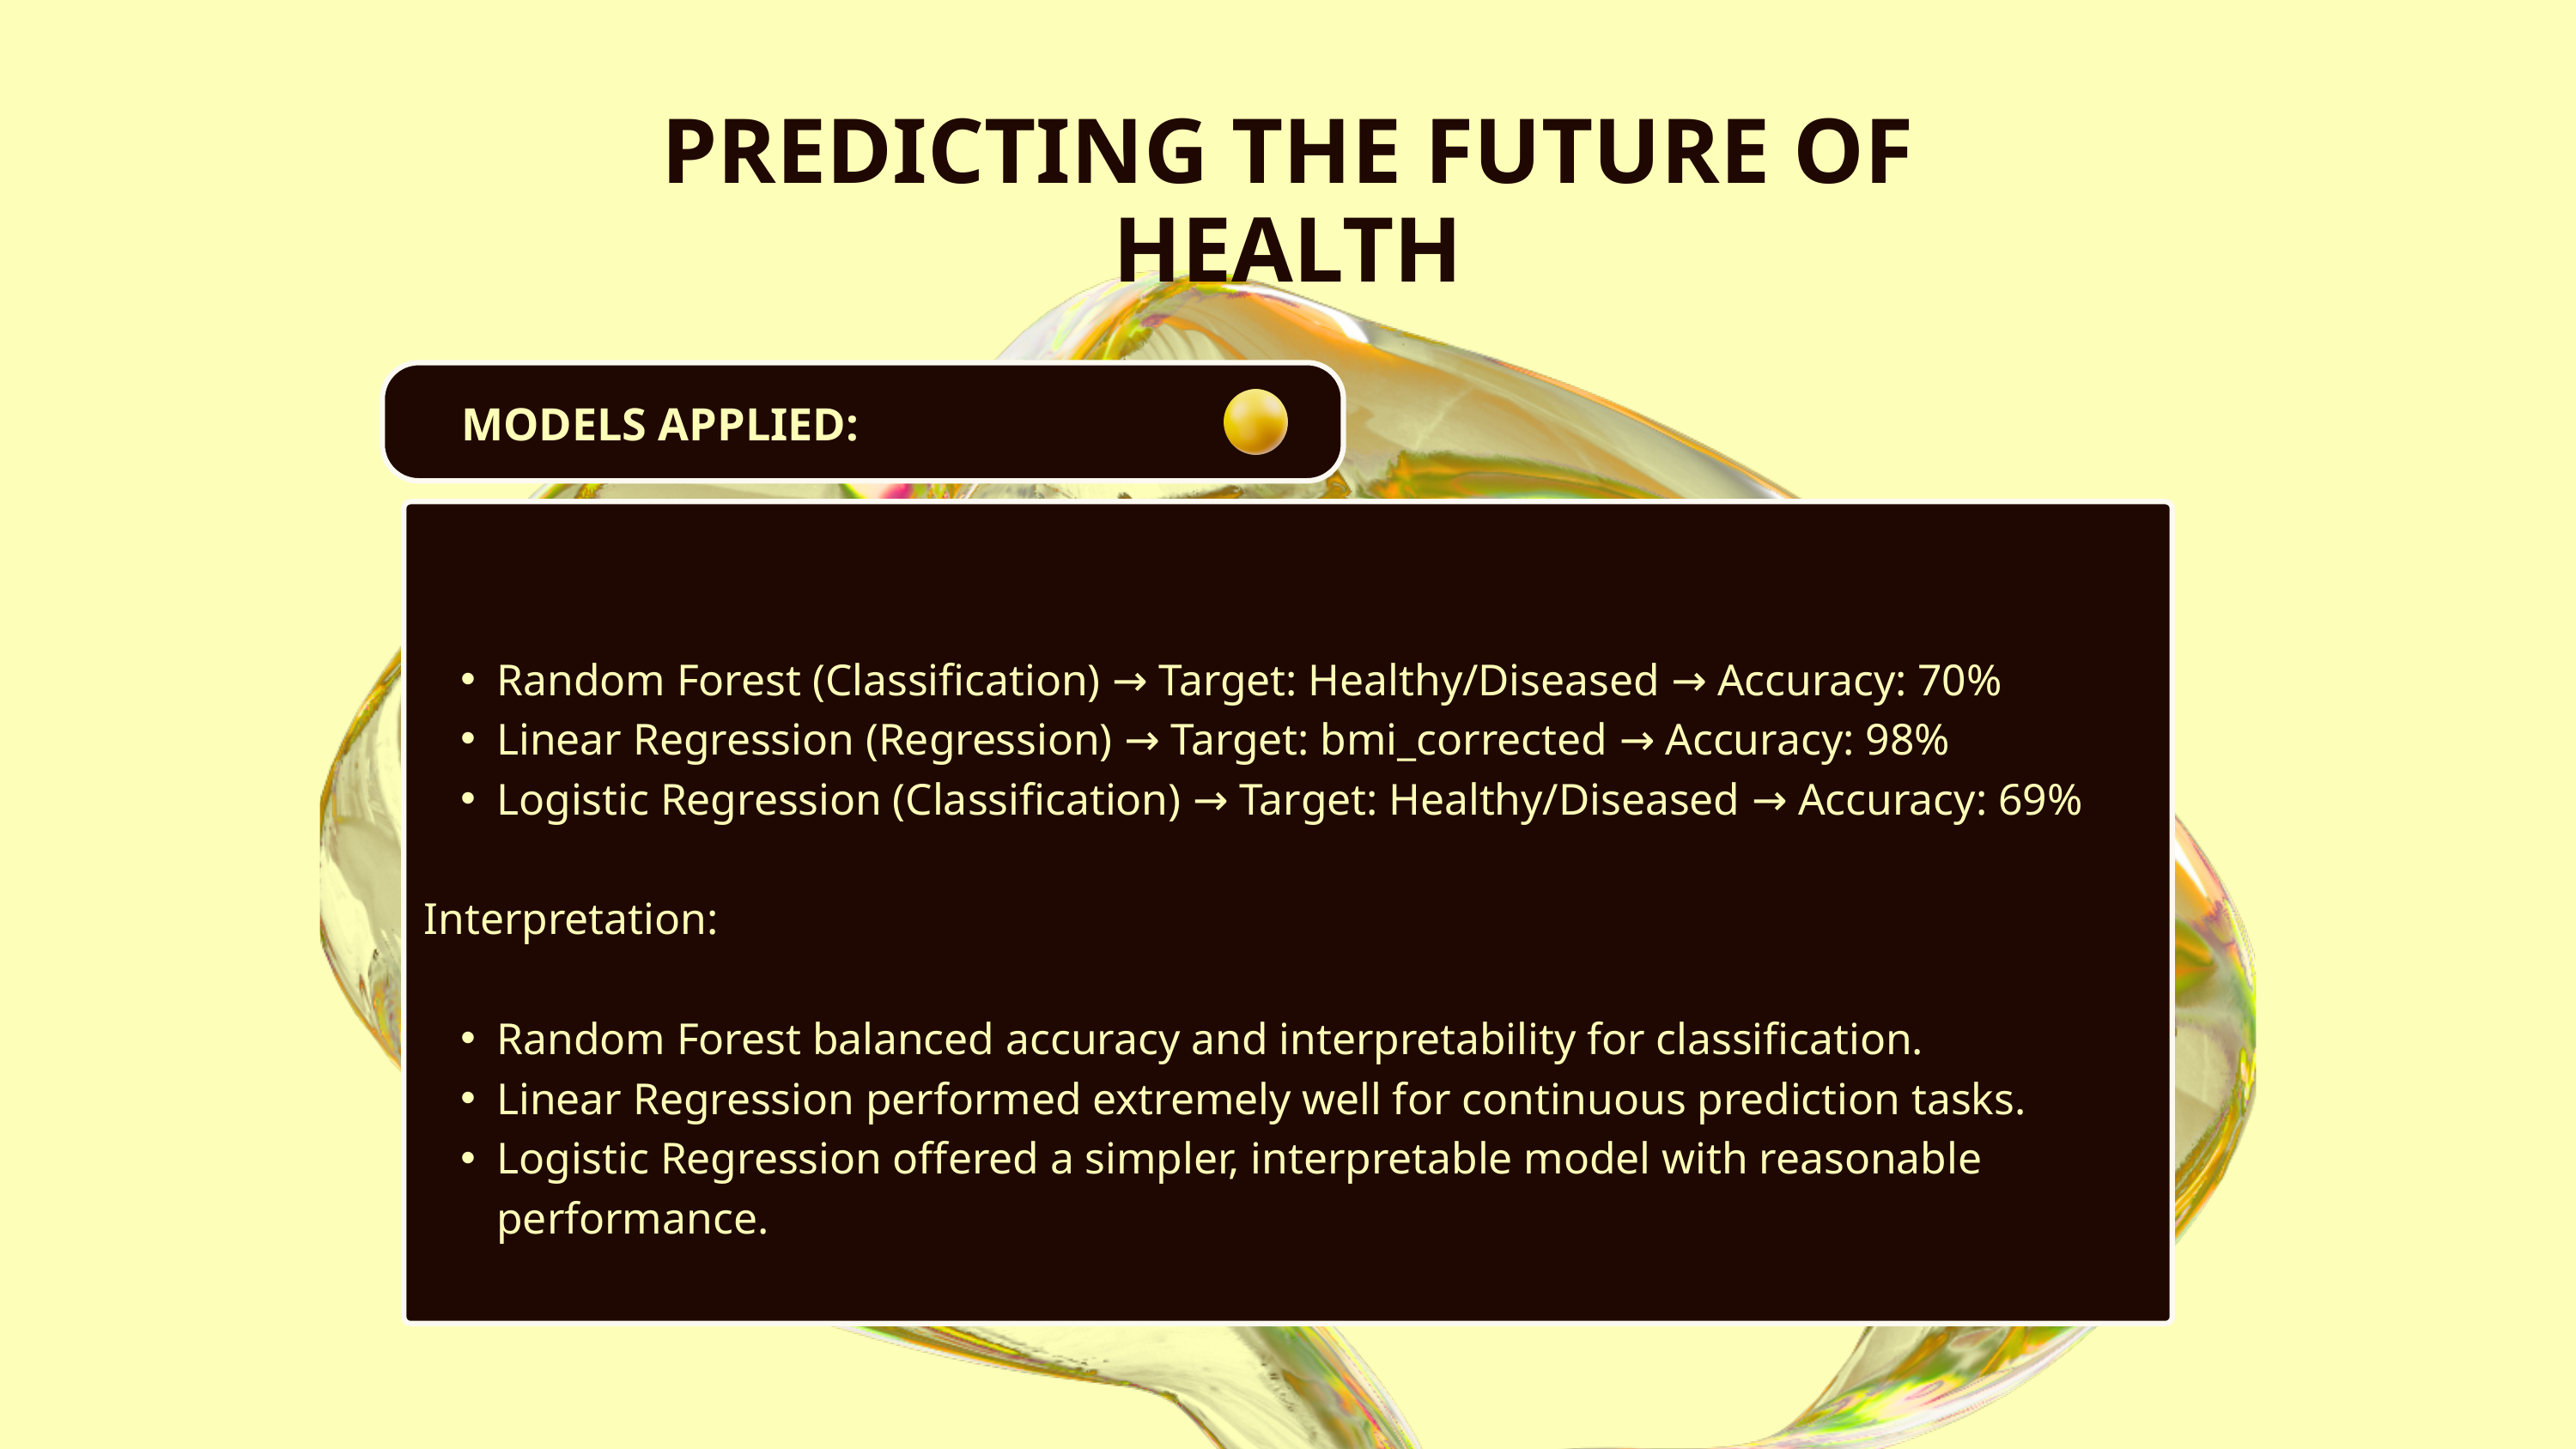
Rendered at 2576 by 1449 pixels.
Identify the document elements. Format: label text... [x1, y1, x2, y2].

text_box [319, 270, 2257, 1449]
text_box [381, 362, 1344, 482]
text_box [403, 501, 2173, 1325]
text_box PREDICTING THE FUTURE OF HEALTH [637, 103, 1939, 300]
